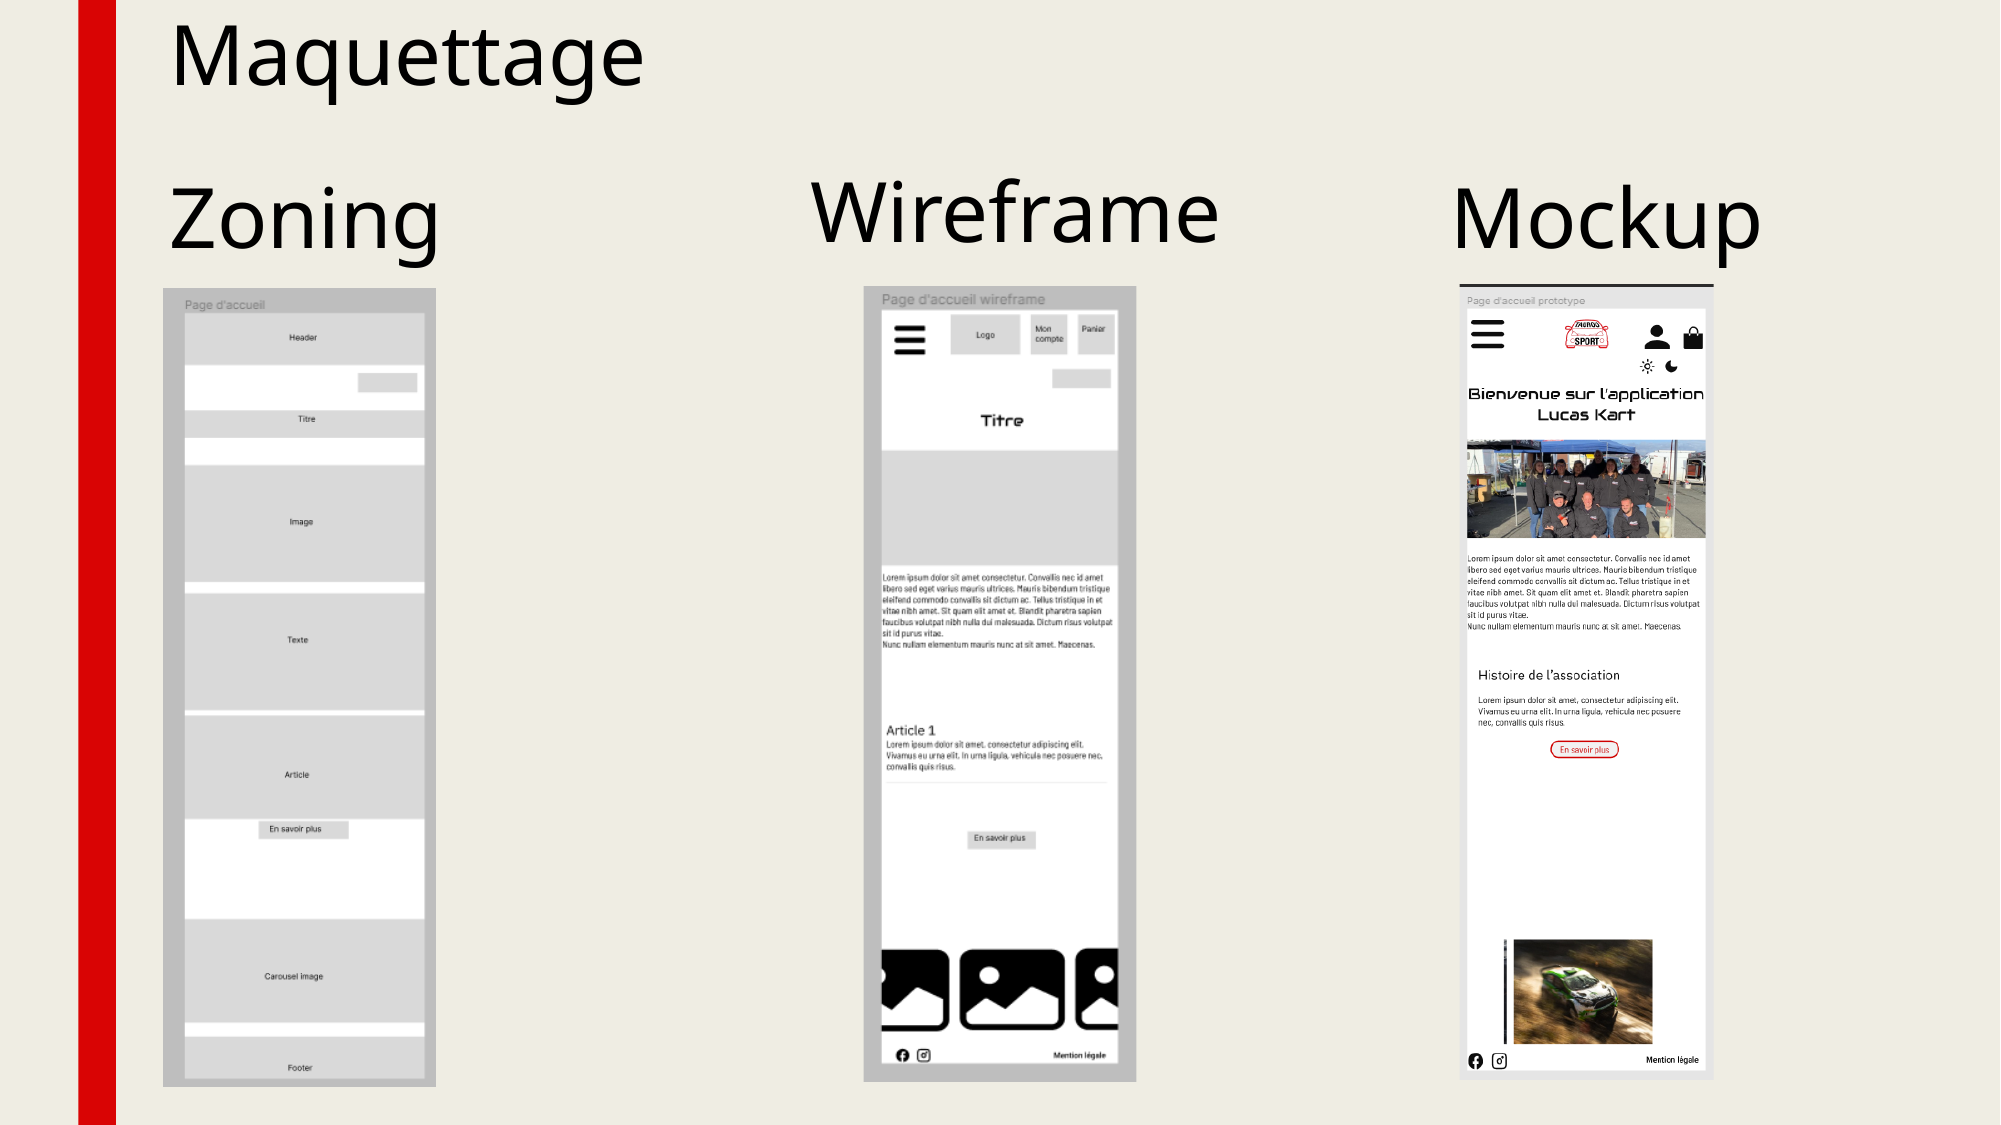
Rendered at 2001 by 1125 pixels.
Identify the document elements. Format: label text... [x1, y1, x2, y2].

picture [1459, 284, 1714, 1080]
text_box Zoning [154, 162, 706, 292]
picture [863, 285, 1137, 1082]
title Maquettage [154, 0, 1924, 129]
text_box Mockup [1435, 162, 1987, 292]
picture [163, 288, 436, 1087]
text_box Wireframe [795, 156, 1346, 286]
